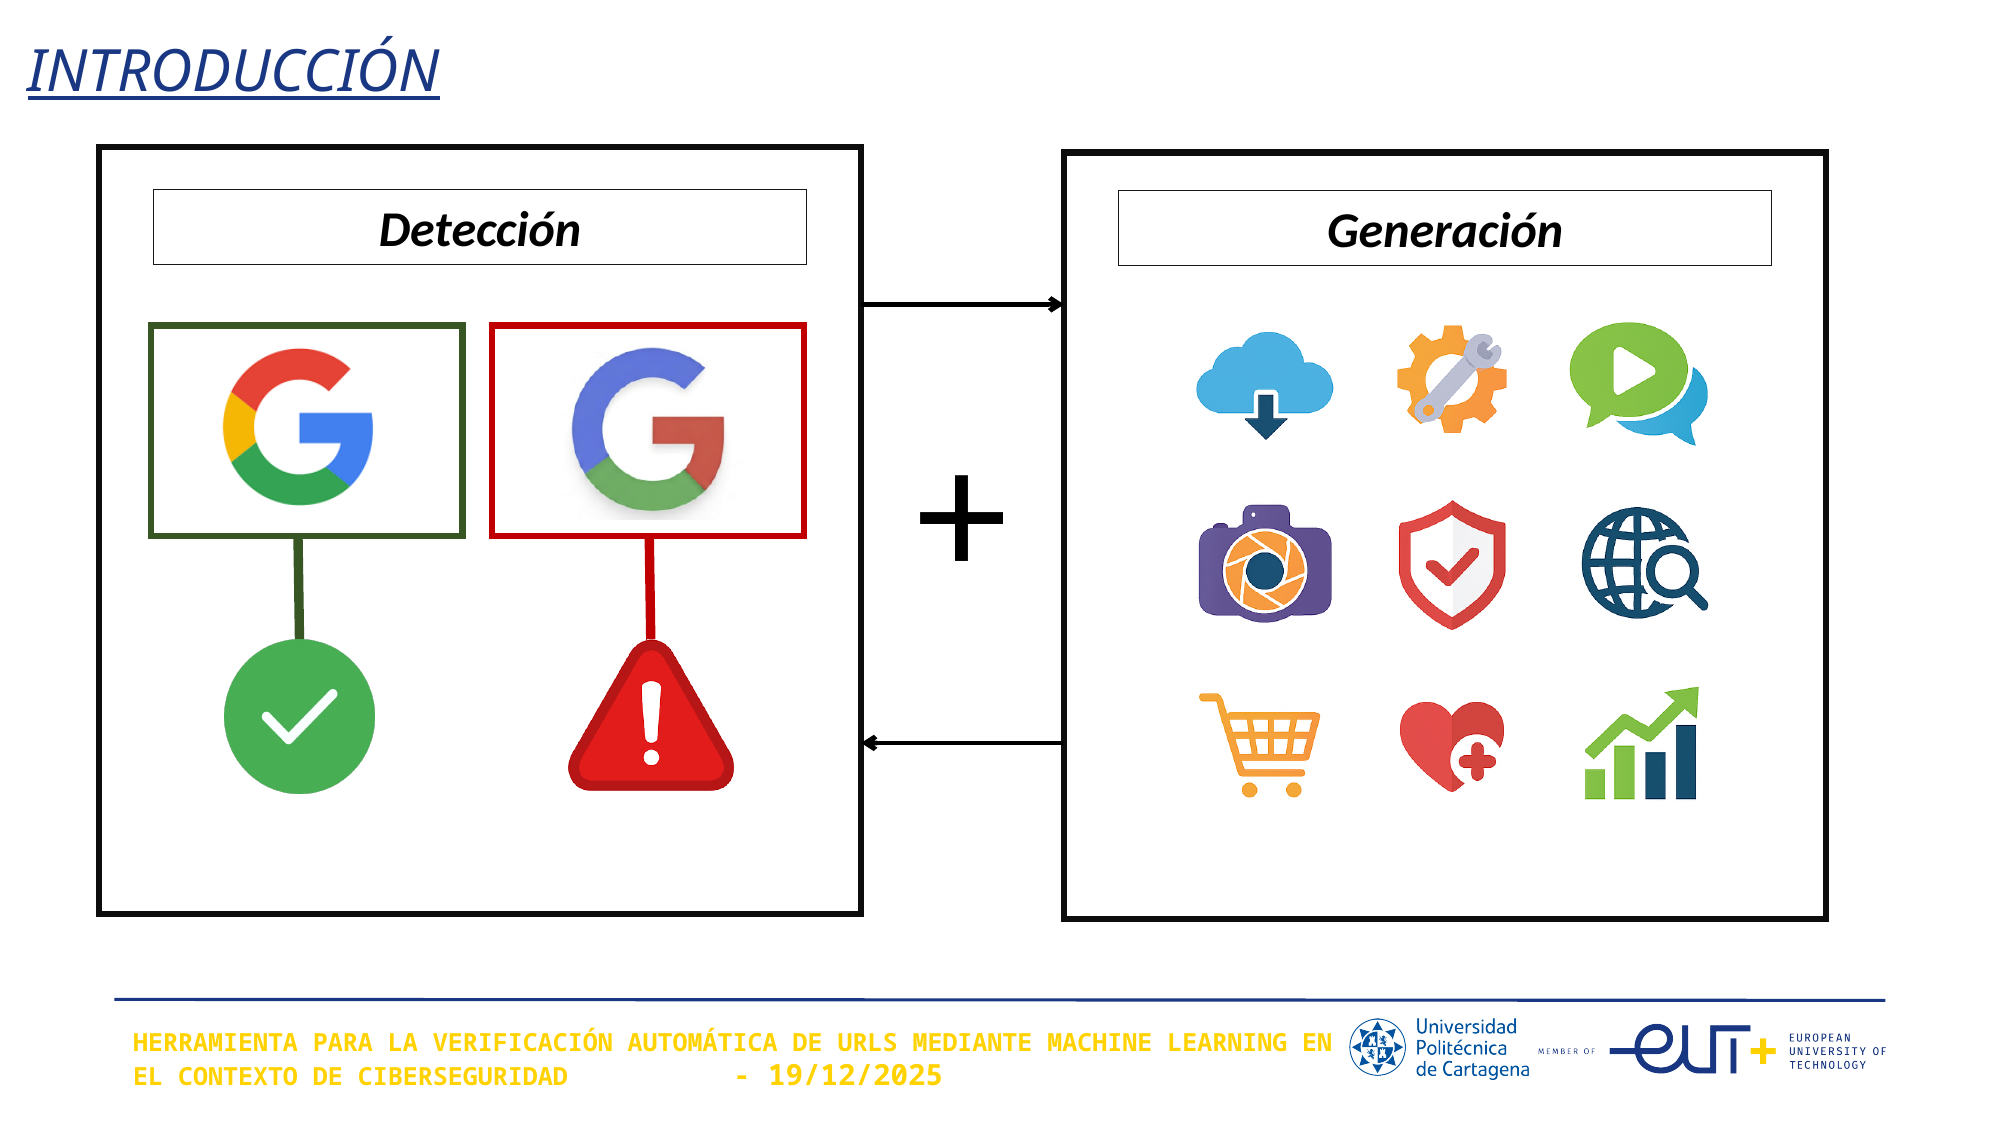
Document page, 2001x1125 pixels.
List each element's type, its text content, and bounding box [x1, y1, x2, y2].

picture [173, 299, 423, 555]
text_box [98, 146, 862, 915]
picture [559, 341, 742, 520]
picture [1146, 304, 1758, 821]
text_box [1063, 151, 1827, 920]
picture [568, 639, 734, 791]
text_box [150, 324, 173, 537]
text_box [491, 324, 805, 537]
text_box Detección [153, 189, 807, 265]
text_box [423, 324, 463, 537]
text_box Generación [1118, 190, 1772, 266]
picture [1349, 1018, 1886, 1080]
text_box HERRAMIENTA PARA LA VERIFICACIÓN AUTOMÁTICA DE URLS MEDIANTE MACHINE LEARNING EN EL CONTEXTO DE CIBERSEGURIDAD - 19/12/2025 [118, 1018, 1349, 1099]
picture [224, 639, 375, 794]
text_box INTRODUCCIÓN [0, 25, 734, 110]
text_box + [901, 385, 1014, 620]
